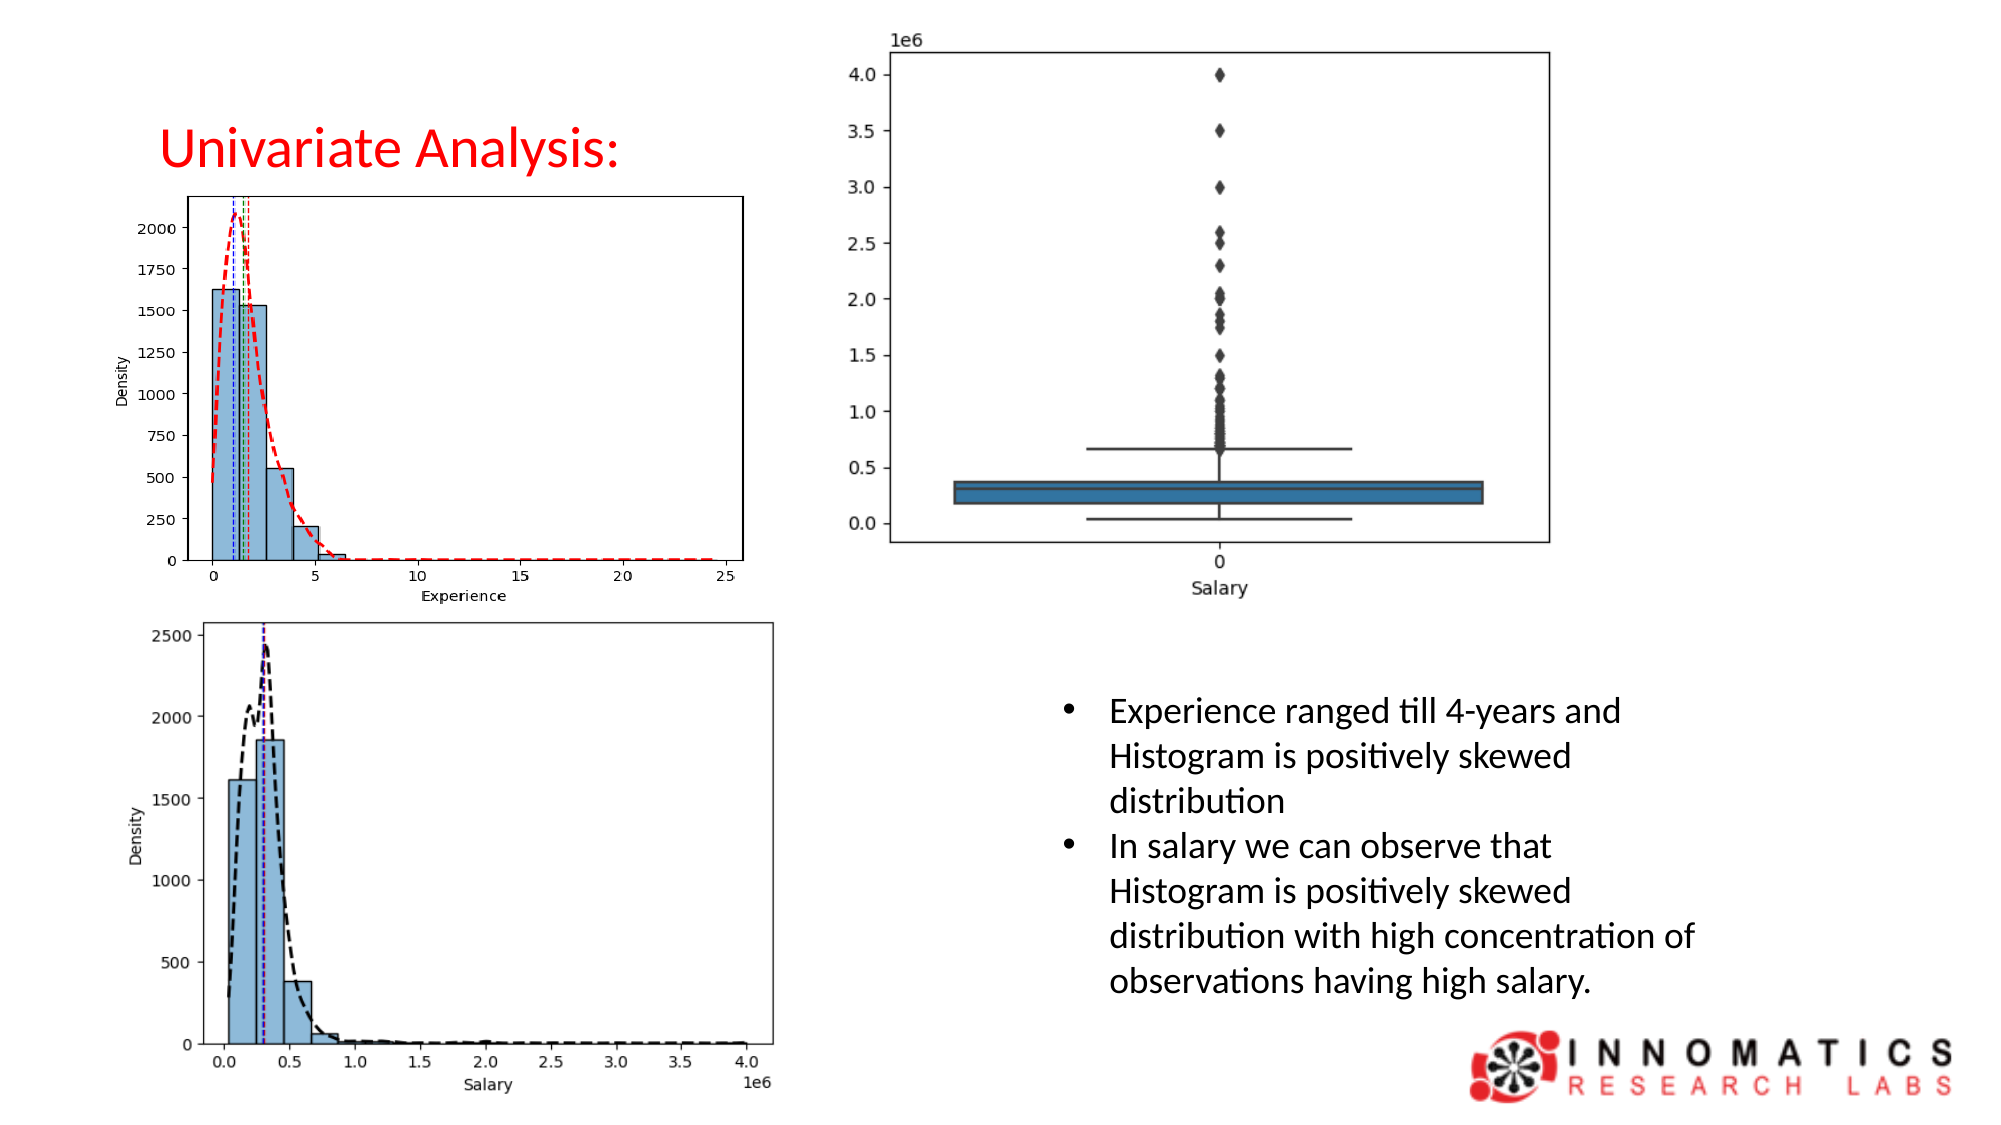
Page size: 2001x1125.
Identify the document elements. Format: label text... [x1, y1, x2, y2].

text_box Experience ranged till 4-years and Histogram is positively skewed distribution In salary we can observe that Histogram is positively skewed distribution with high concentration of observations having high salary. [1047, 678, 1714, 1008]
picture [834, 19, 1561, 613]
picture [1445, 1014, 1975, 1125]
text_box Univariate Analysis: [144, 102, 637, 187]
picture [104, 187, 783, 1104]
